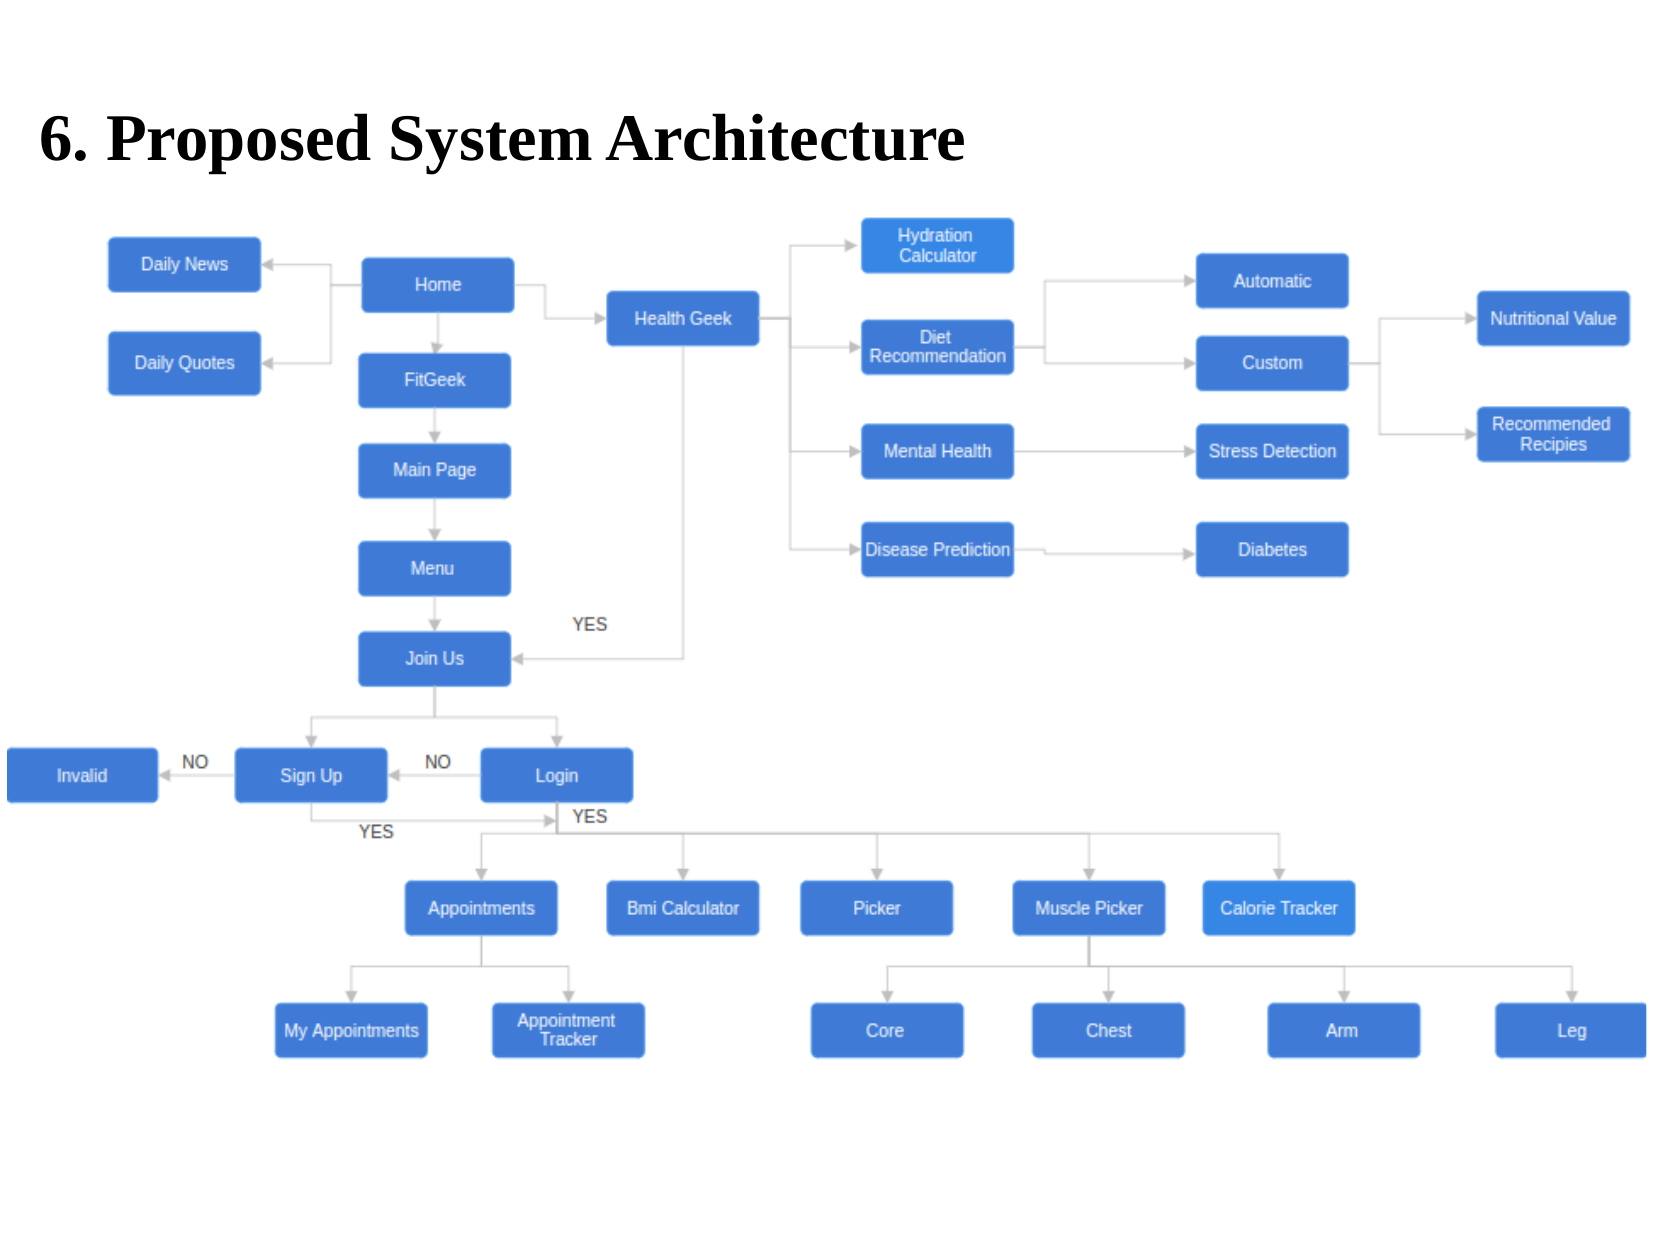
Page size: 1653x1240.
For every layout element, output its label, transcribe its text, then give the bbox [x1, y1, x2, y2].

text_box 6. Proposed System Architecture [39, 101, 1527, 176]
picture [6, 195, 1647, 1073]
